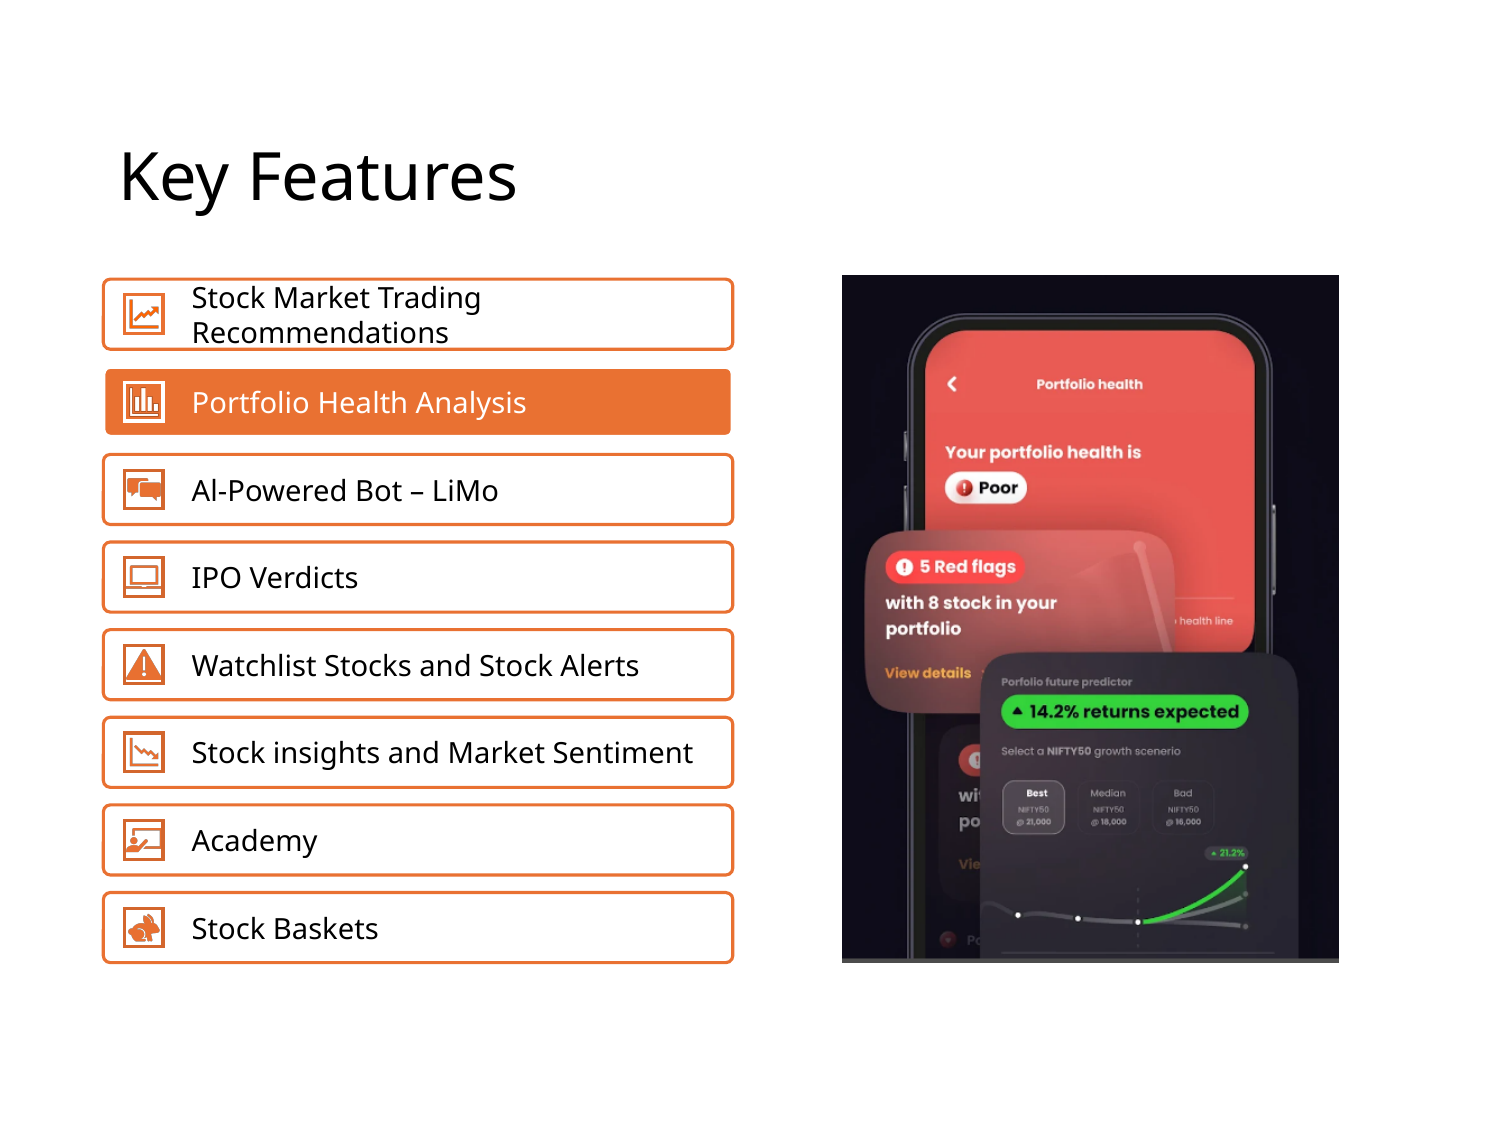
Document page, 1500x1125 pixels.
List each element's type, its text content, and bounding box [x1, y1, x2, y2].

picture [102, 278, 734, 964]
picture [842, 275, 1340, 964]
title Key Features [103, 75, 588, 223]
